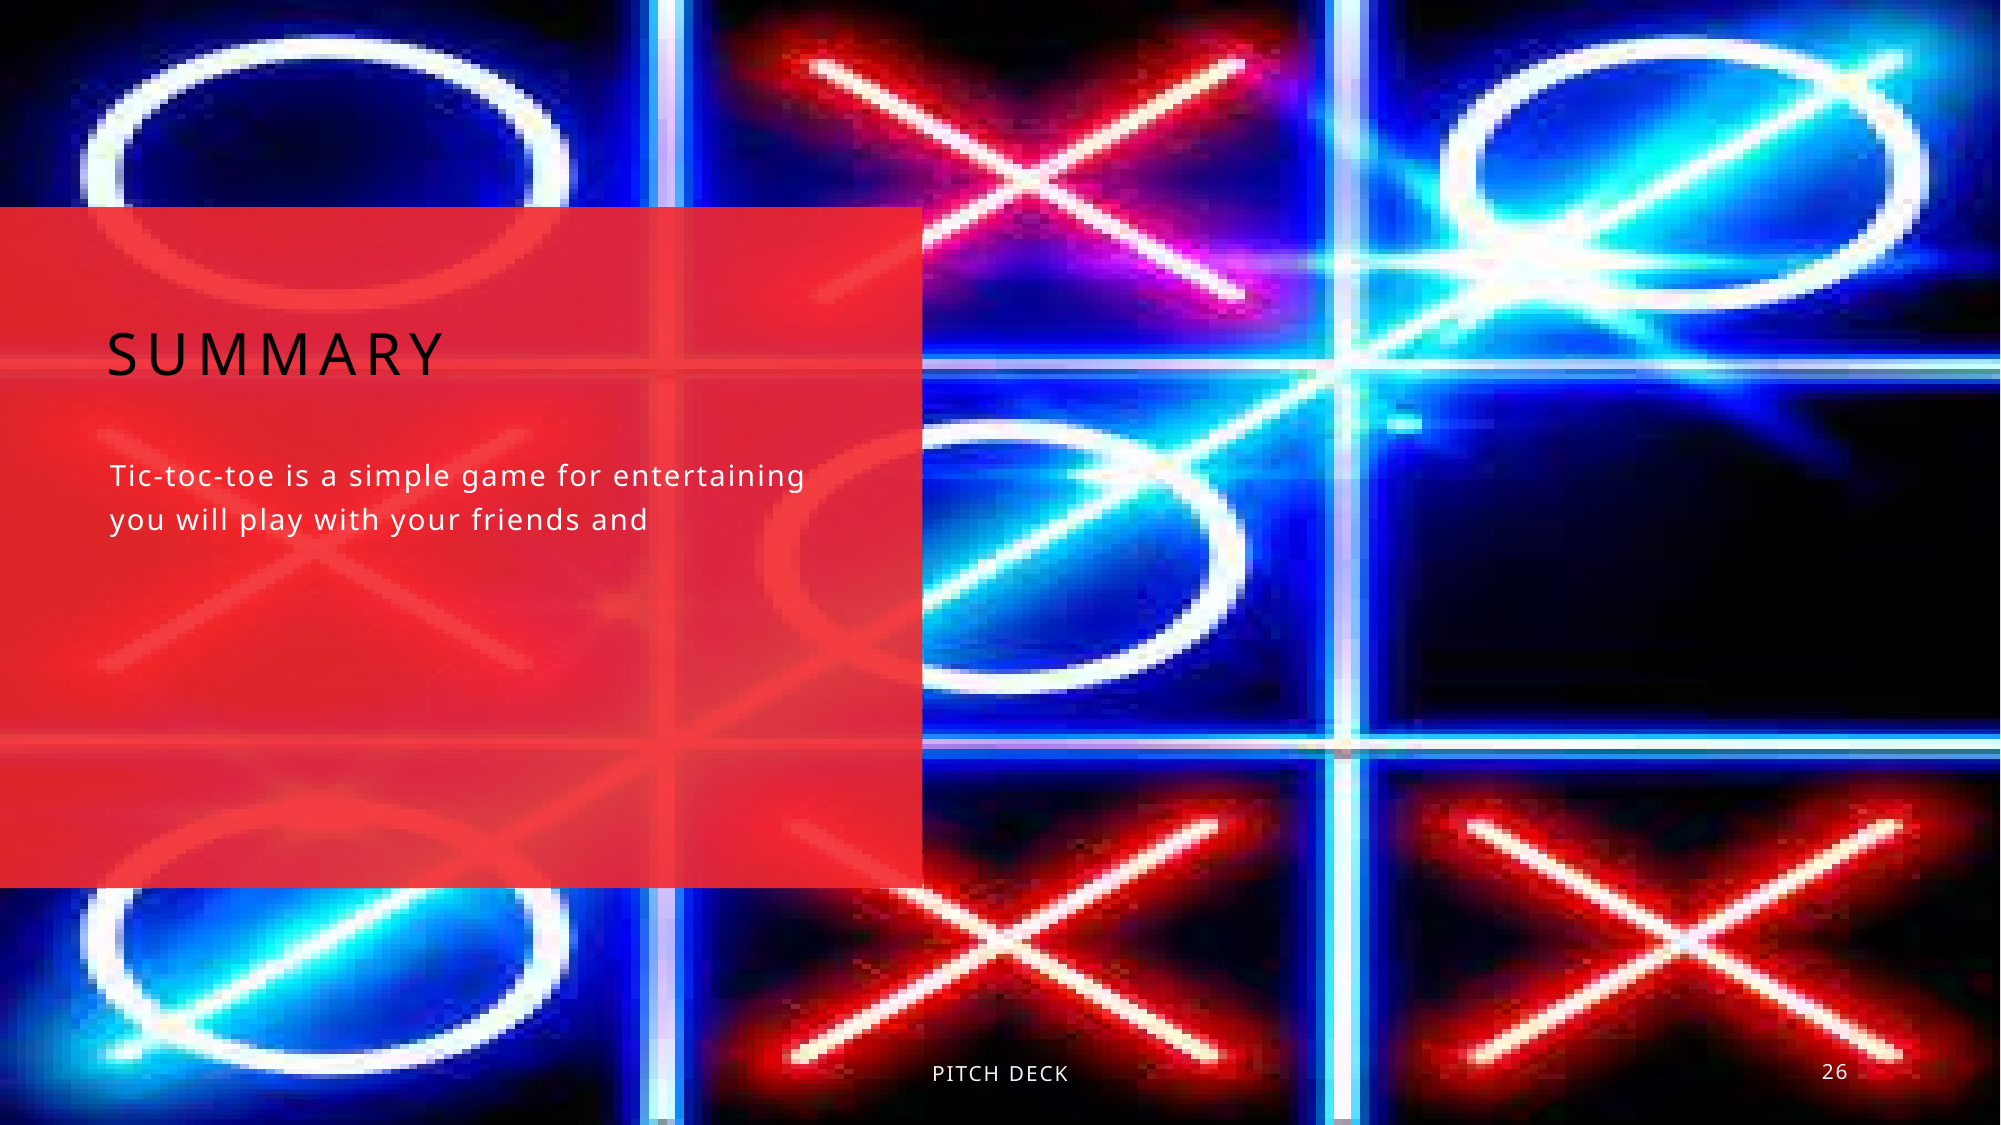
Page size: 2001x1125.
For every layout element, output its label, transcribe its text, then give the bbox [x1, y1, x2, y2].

title Summary [0, 207, 923, 889]
list Tic-toc-toe is a simple game for entertaining you will play with your friends and [94, 441, 845, 805]
picture [0, 0, 2001, 1125]
slide_number 26 [1412, 1042, 1863, 1103]
footer PITCH DECK [662, 1042, 1338, 1103]
